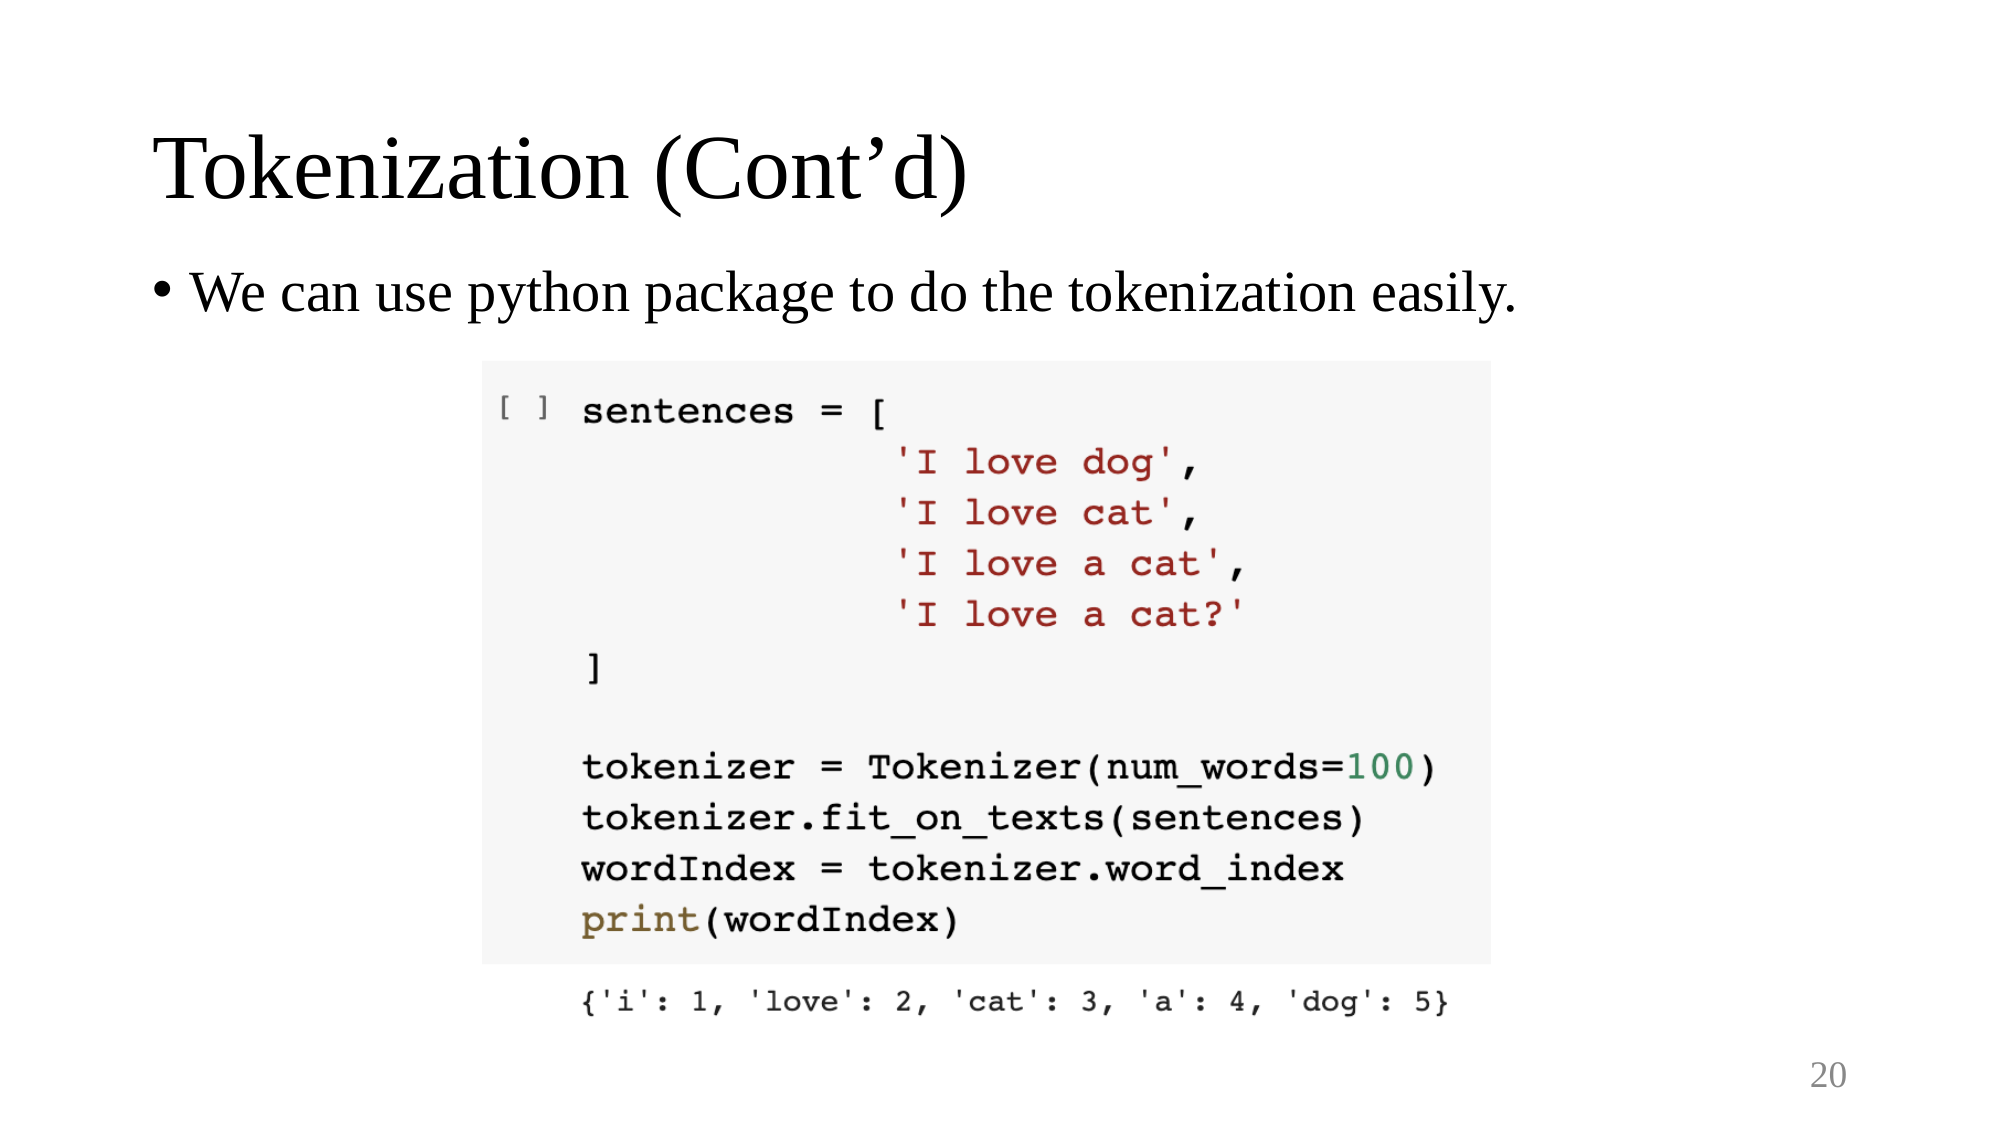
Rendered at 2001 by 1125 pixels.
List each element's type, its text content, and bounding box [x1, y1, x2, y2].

picture [482, 352, 1491, 1035]
title Tokenization (Cont’d) [137, 59, 1863, 253]
slide_number 20 [1412, 1042, 1863, 1103]
list We can use python package to do the tokenization easily. [137, 253, 1863, 968]
